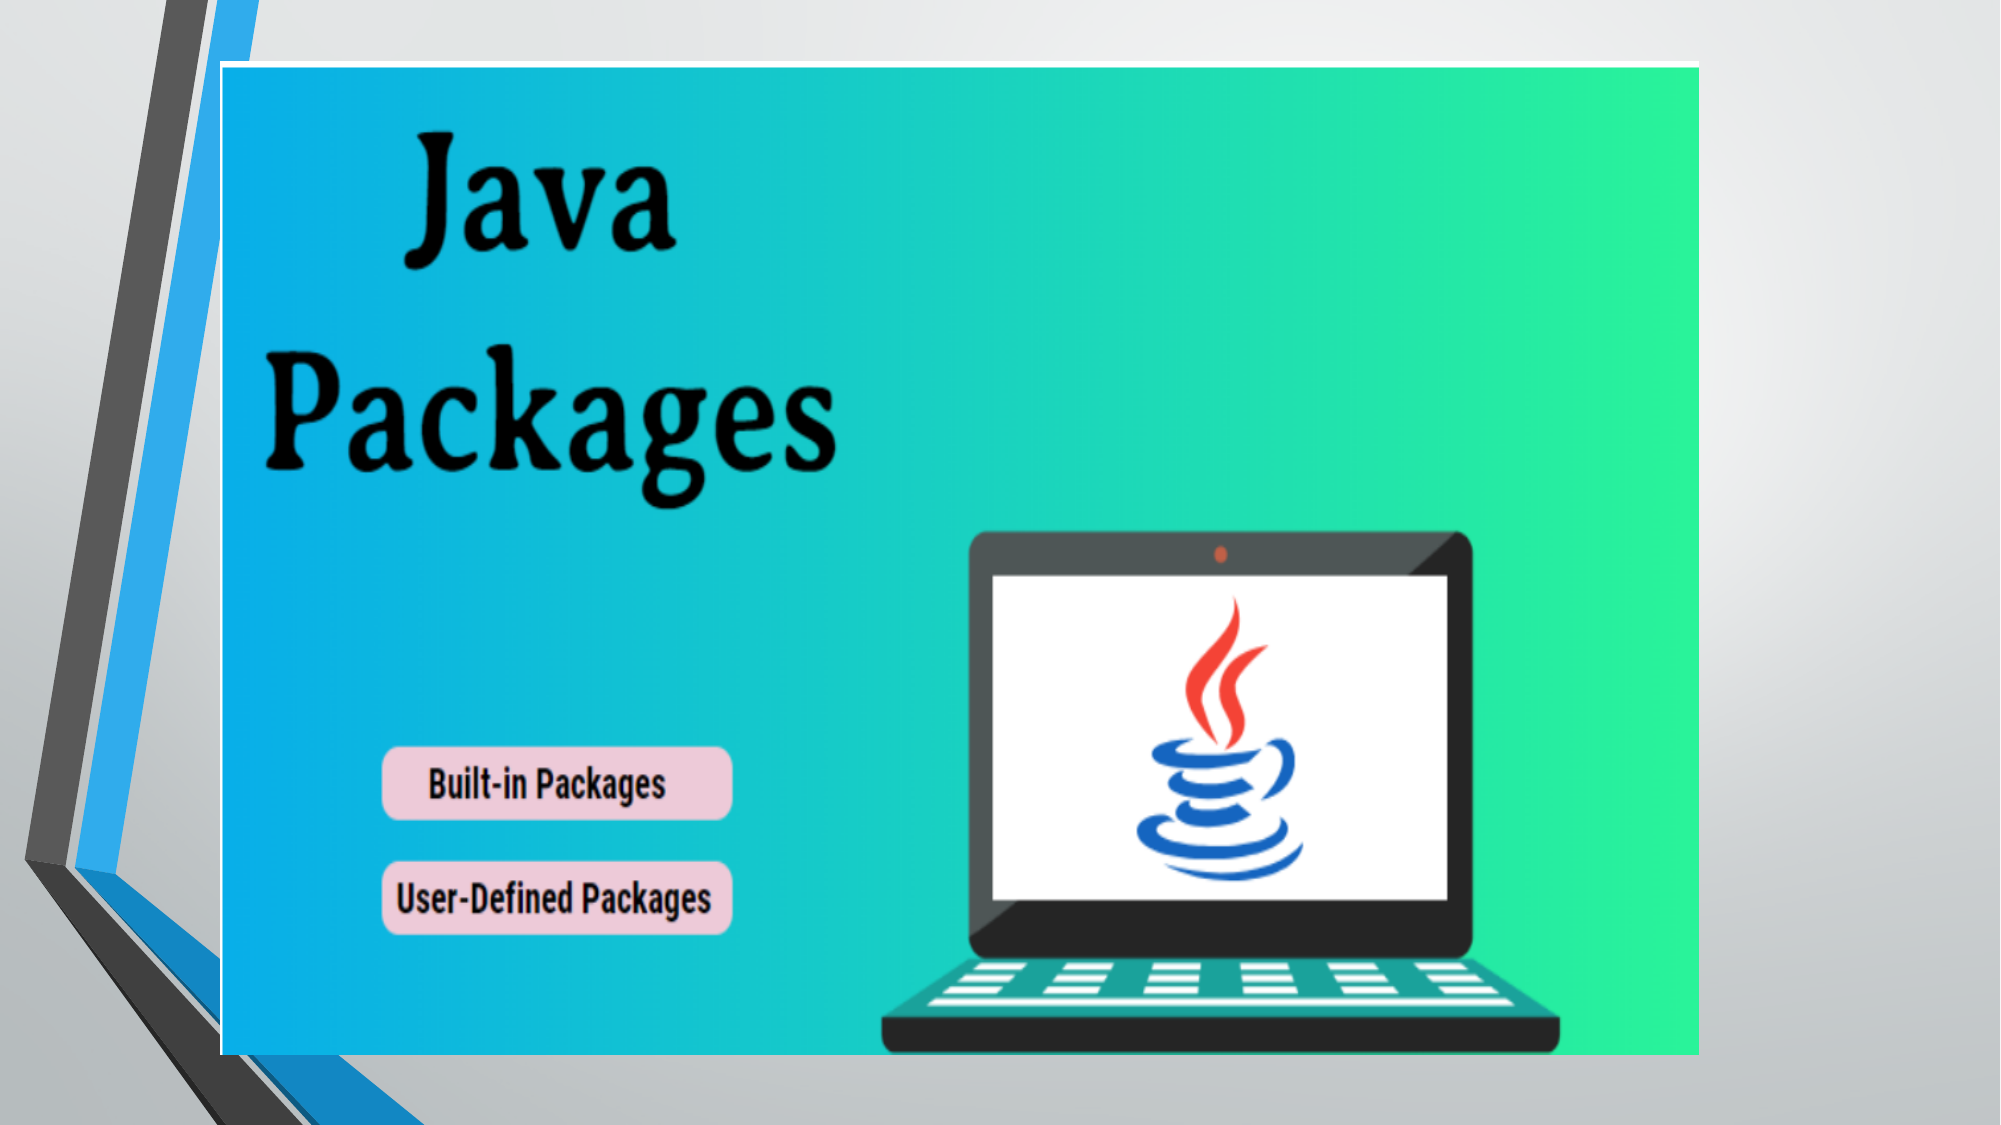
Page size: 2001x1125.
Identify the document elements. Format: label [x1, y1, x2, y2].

picture [269, 353, 337, 468]
picture [351, 389, 410, 470]
picture [220, 60, 1699, 1055]
